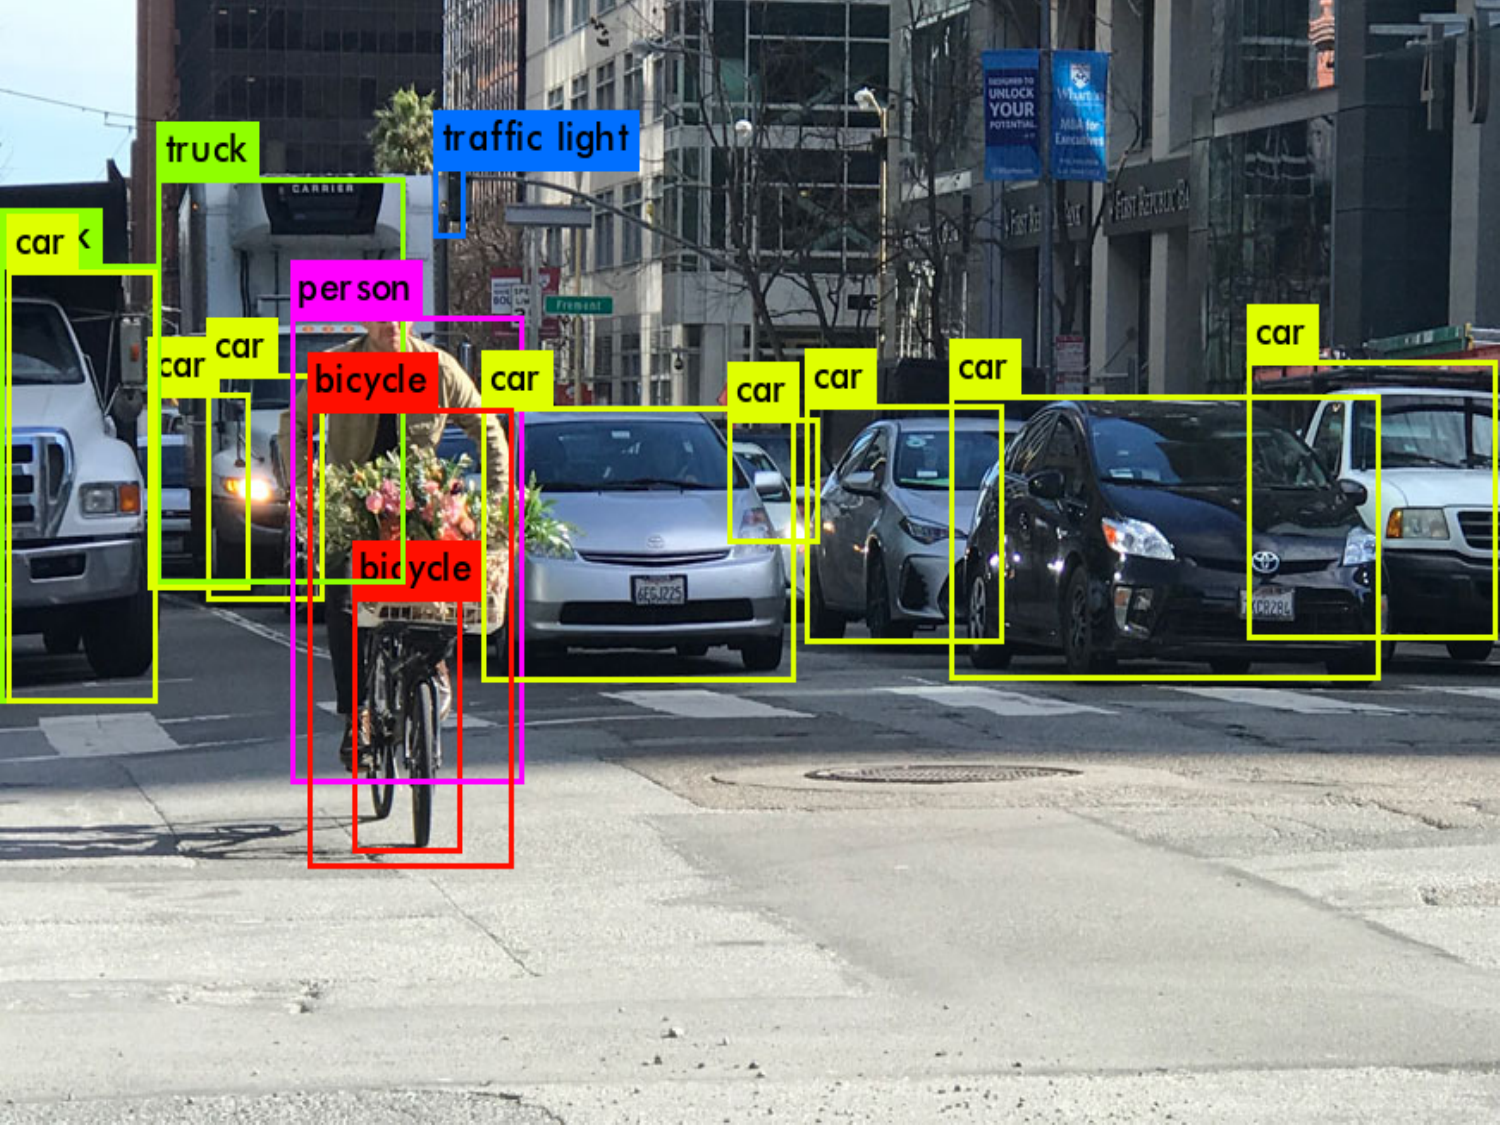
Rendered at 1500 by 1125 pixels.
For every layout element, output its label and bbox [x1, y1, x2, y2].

list [0, 0, 1500, 1125]
